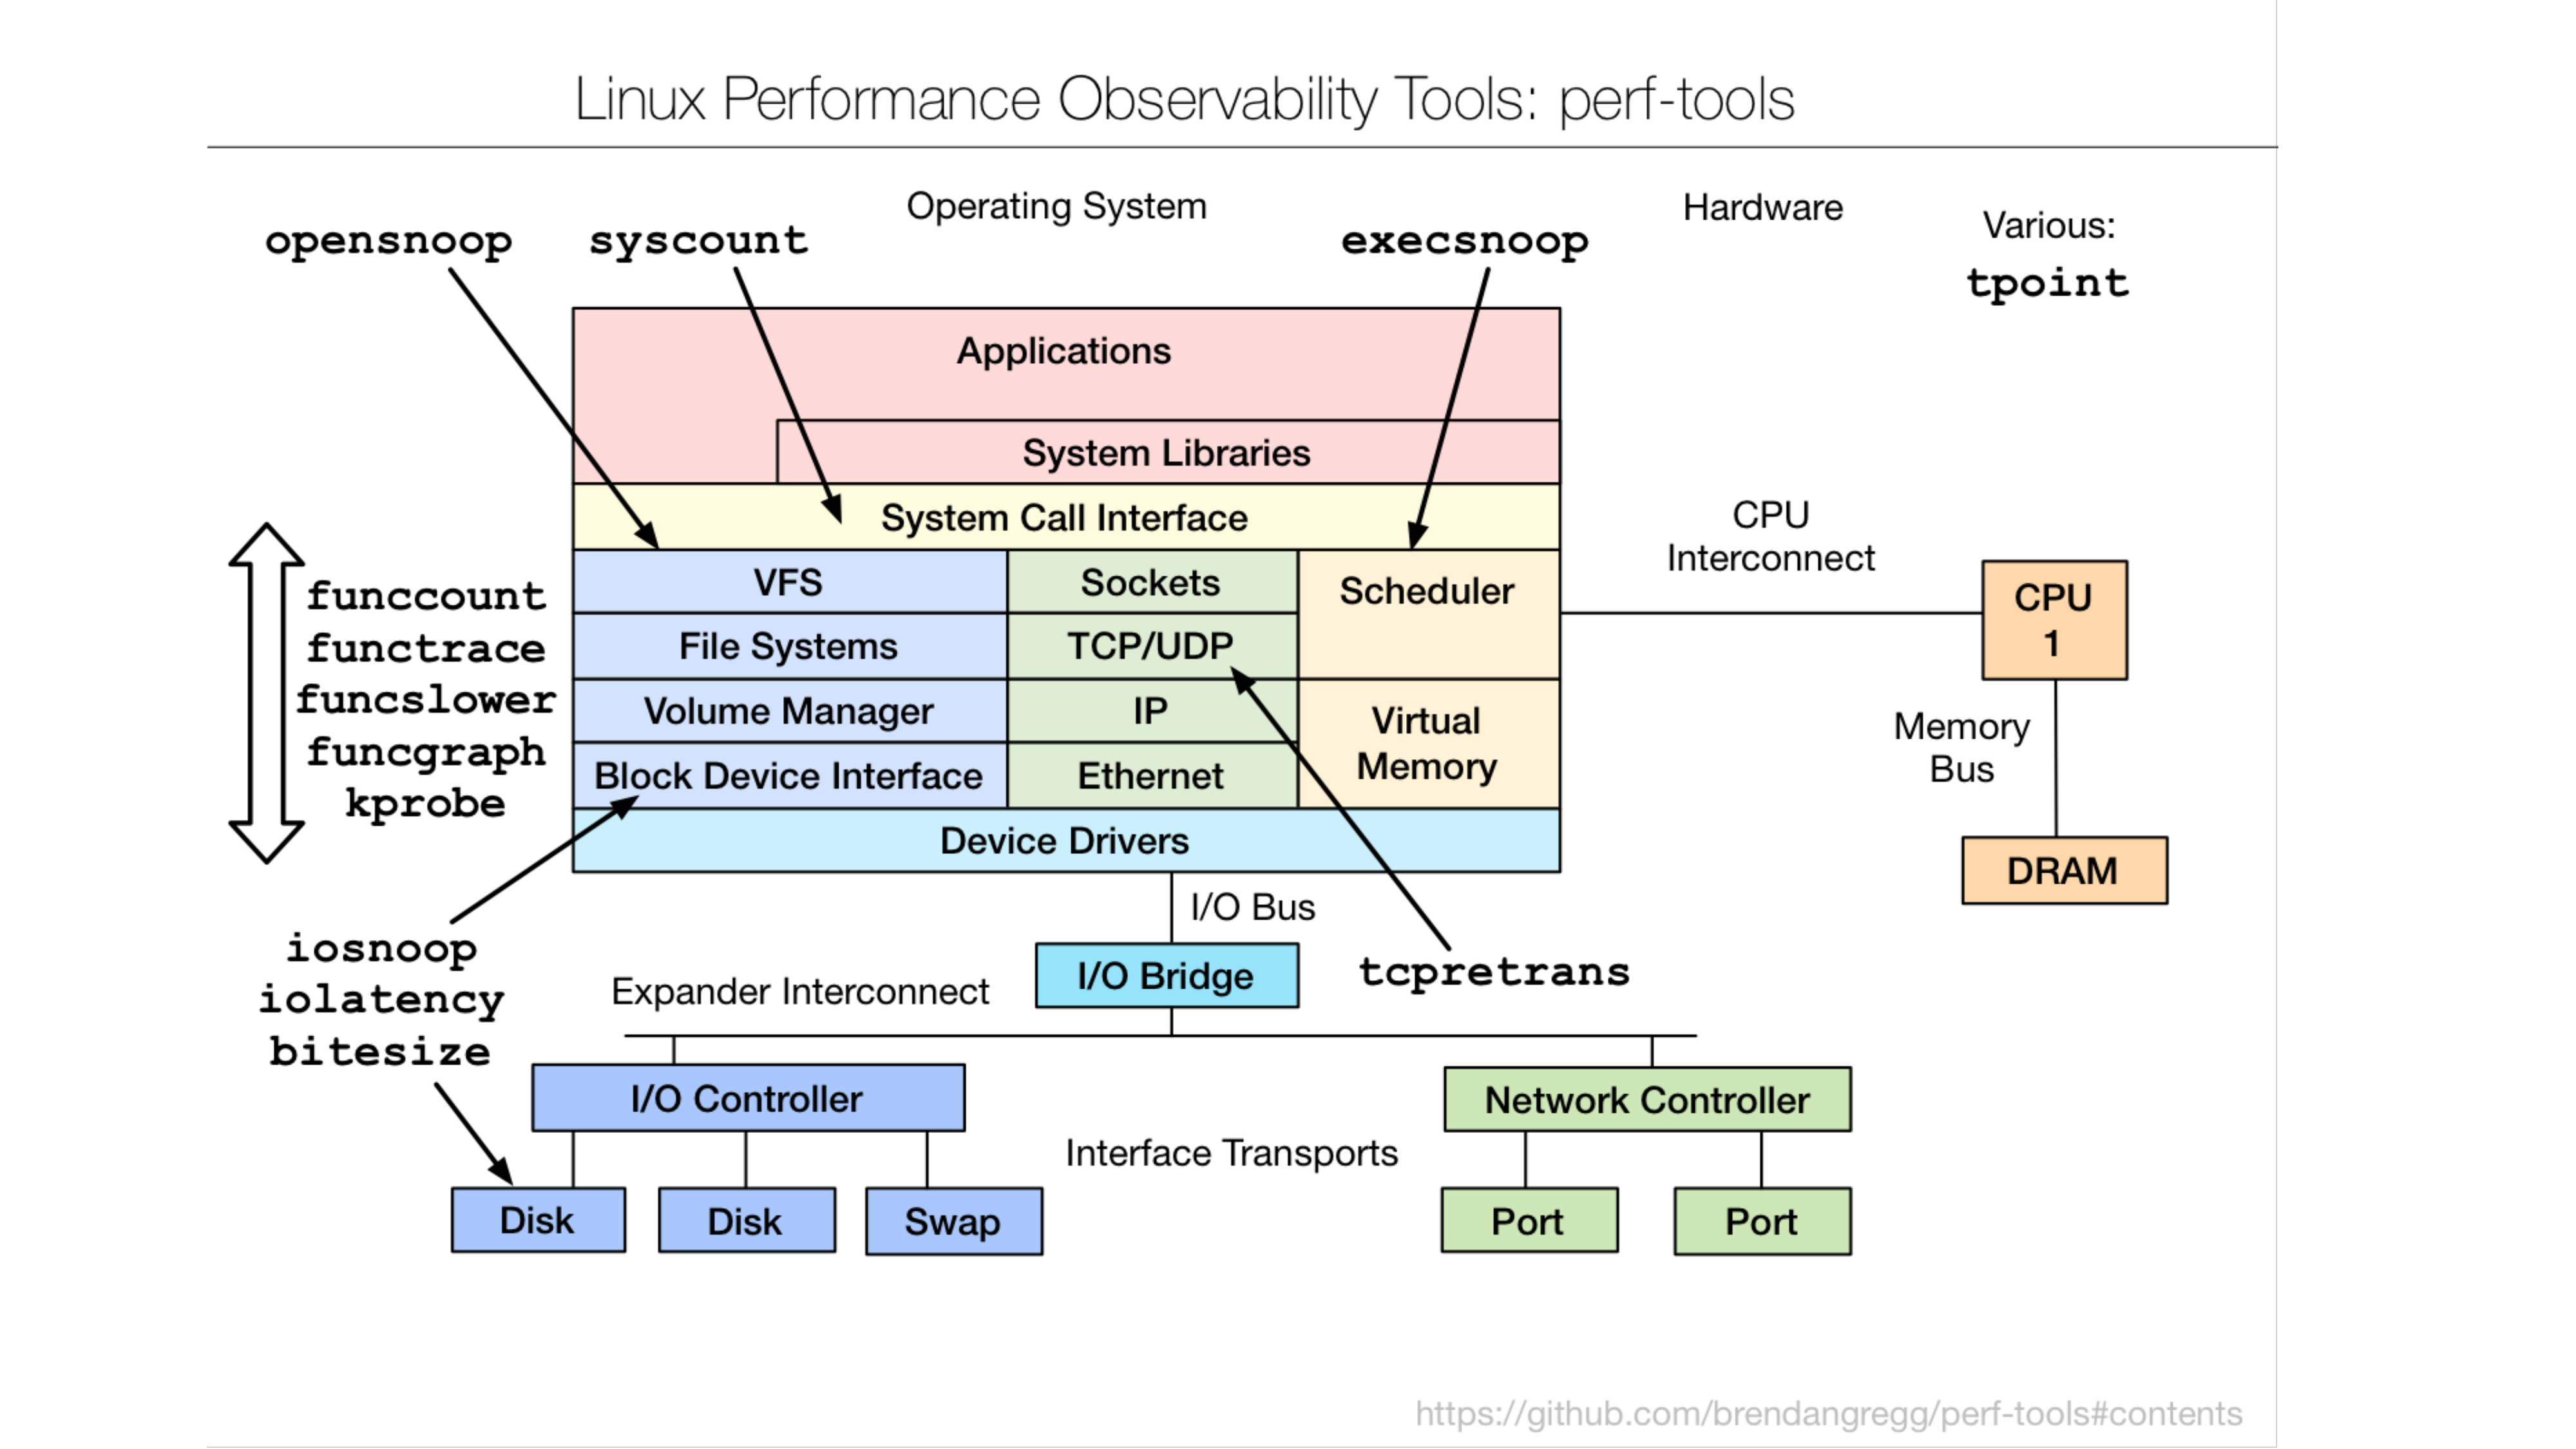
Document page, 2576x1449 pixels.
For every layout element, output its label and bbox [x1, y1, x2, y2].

picture [207, 0, 2278, 1449]
